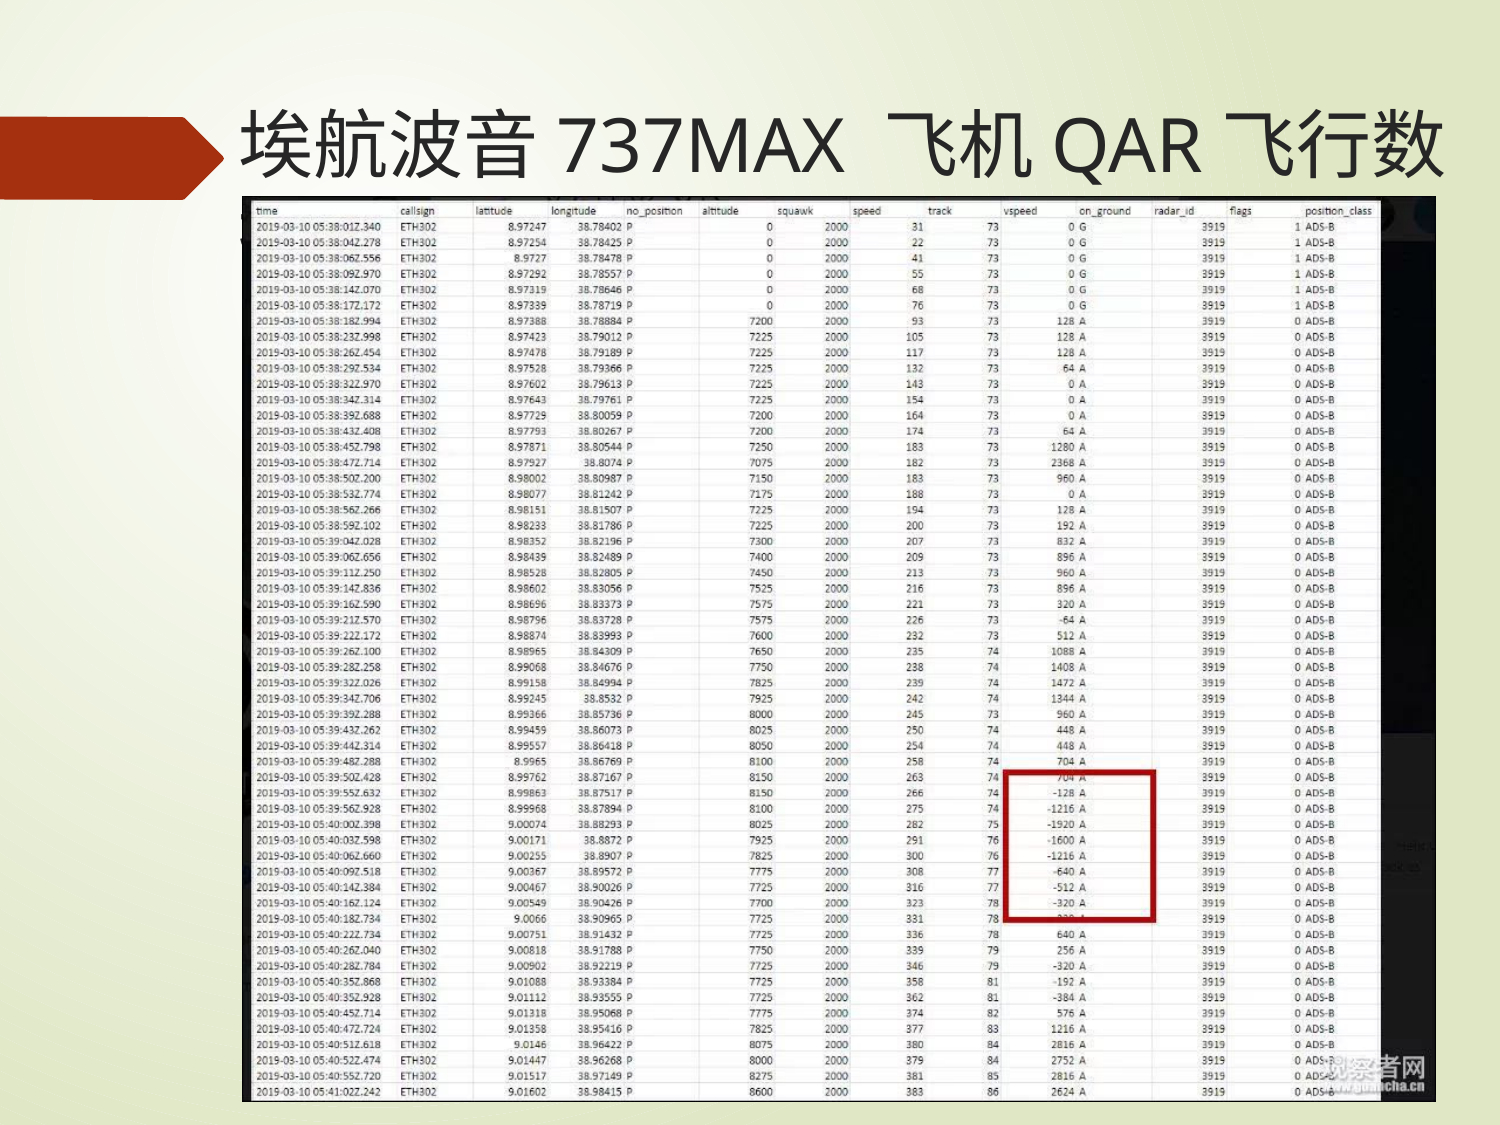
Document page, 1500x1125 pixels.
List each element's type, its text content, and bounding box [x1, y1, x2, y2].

title 埃航波音737MAX 飞机QAR飞行数据 [223, 90, 1500, 197]
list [241, 195, 1436, 1102]
